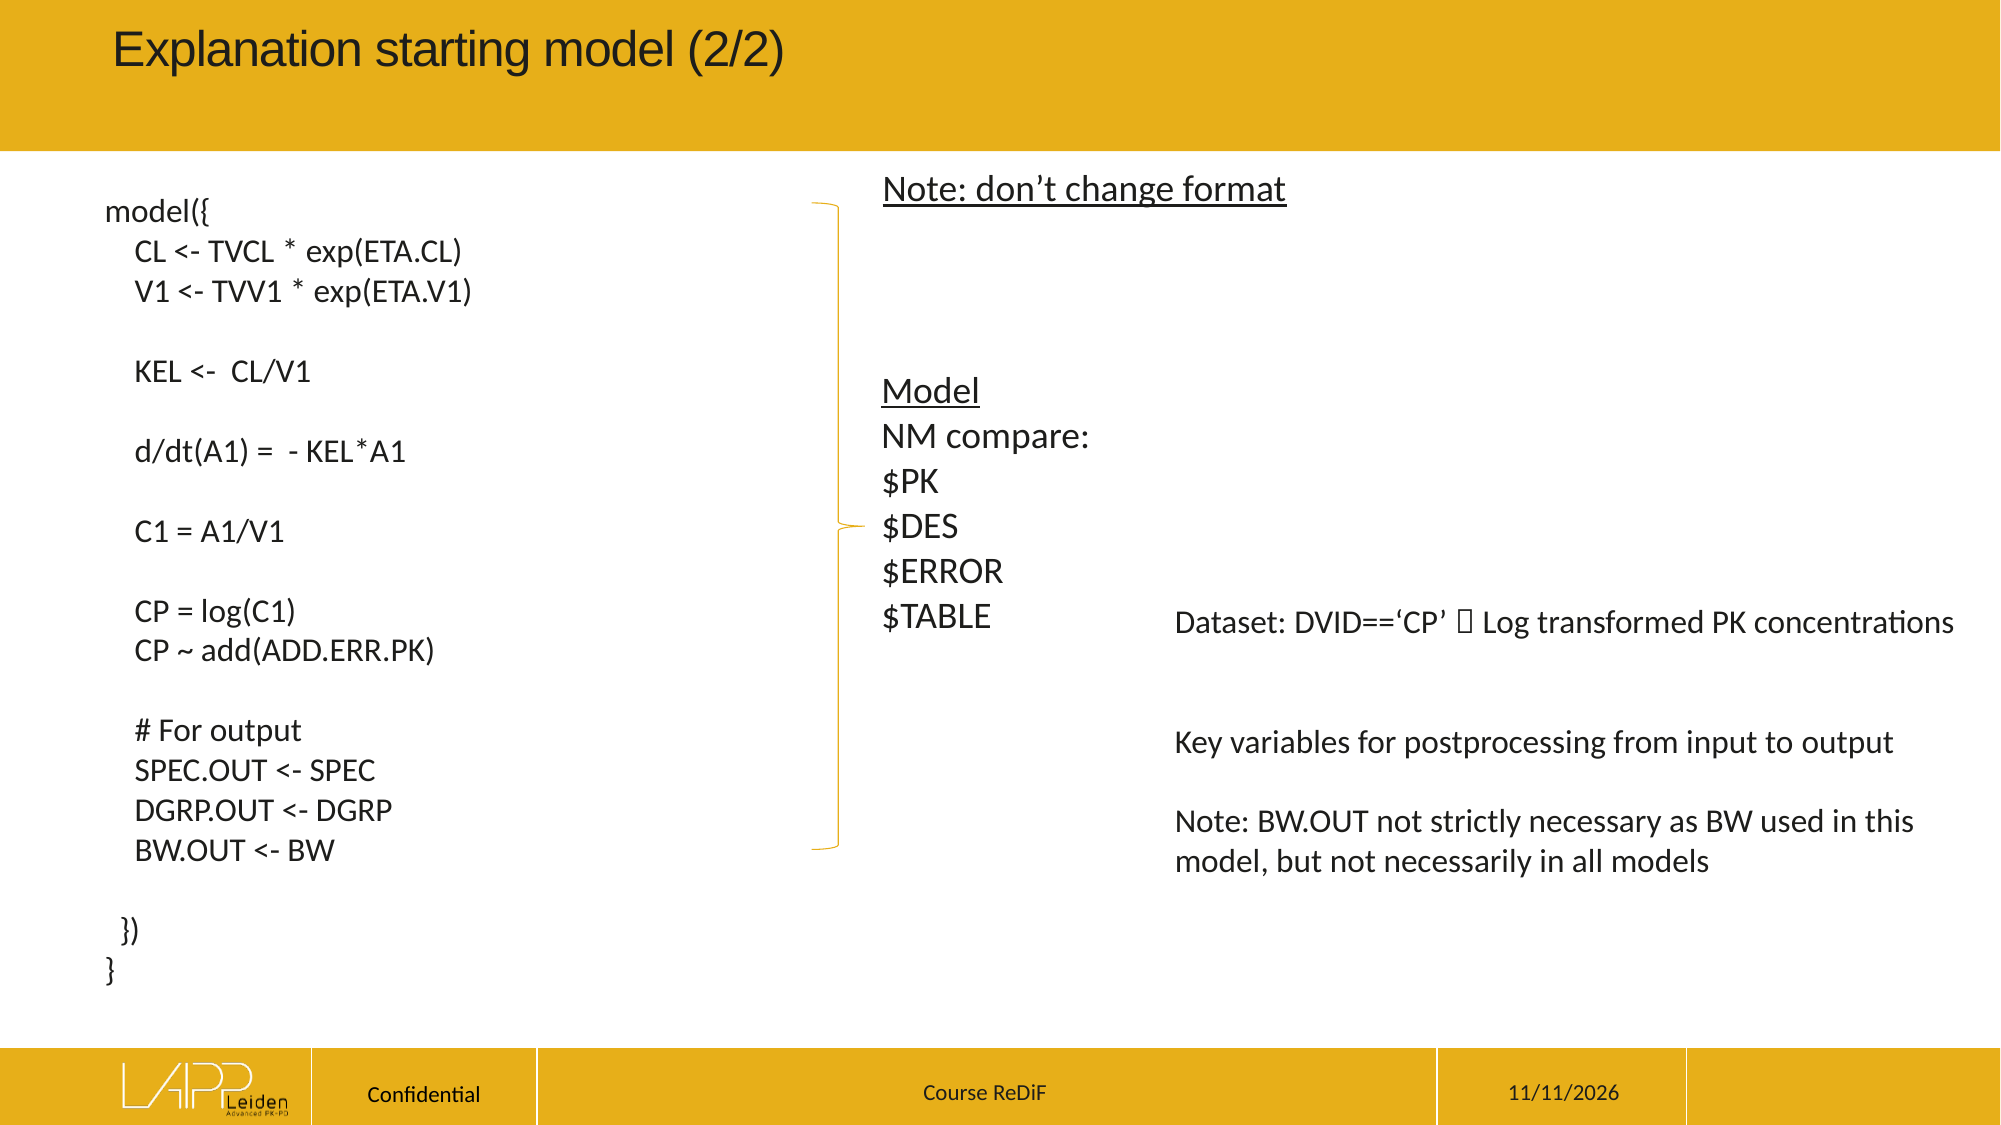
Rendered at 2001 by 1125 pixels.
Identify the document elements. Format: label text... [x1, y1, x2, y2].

title Explanation starting model (2/2) [112, 22, 1894, 77]
text_box Dataset: DVID==‘CP’  Log transformed PK concentrations Key variables for postprocessing from input to output Note: BW.OUT not strictly necessary as BW used in this model, but not necessarily in all models [1159, 193, 2000, 927]
footer Course ReDiF [548, 1061, 1422, 1122]
text_box [811, 202, 865, 850]
picture [85, 1018, 322, 1125]
text_box model({ CL <- TVCL * exp(ETA.CL) V1 <- TVV1 * exp(ETA.V1) KEL <- CL/V1 d/dt(A1) = - KEL*A1 C1 = A1/V1 CP = log(C1) CP ~ add(ADD.ERR.PK) # For output SPEC.OUT <- SPEC DGRP.OUT <- DGRP BW.OUT <- BW }) } [89, 182, 895, 996]
text_box Model NM compare: $PK $DES $ERROR $TABLE [866, 358, 1106, 689]
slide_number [1451, 1060, 1677, 1121]
text_box Note: don’t change format [867, 157, 1302, 262]
